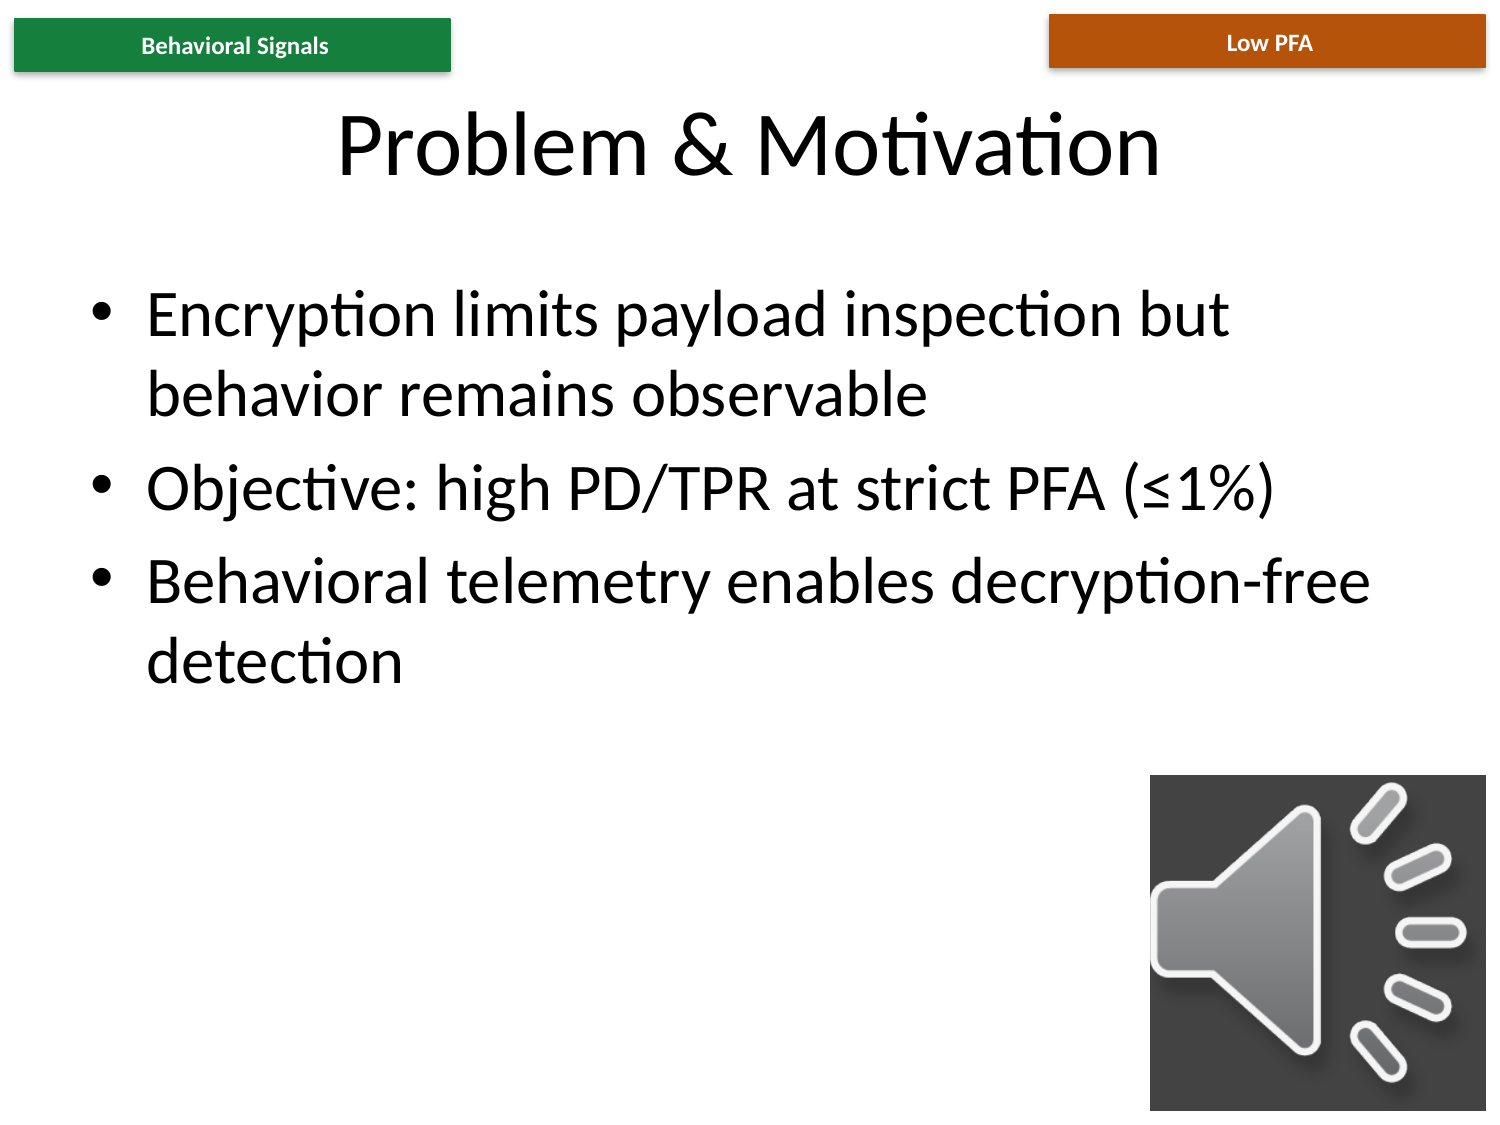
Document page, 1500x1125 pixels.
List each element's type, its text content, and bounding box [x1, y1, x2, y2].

picture [1148, 773, 1487, 1112]
text_box Behavioral Signals [14, 18, 451, 72]
text_box Low PFA [1049, 14, 1486, 68]
title Problem & Motivation [75, 45, 1425, 233]
list Encryption limits payload inspection but behavior remains observable Objective: high PD/TPR at strict PFA (≤1%) Behavioral telemetry enables decryption-free detection [75, 262, 1425, 1005]
